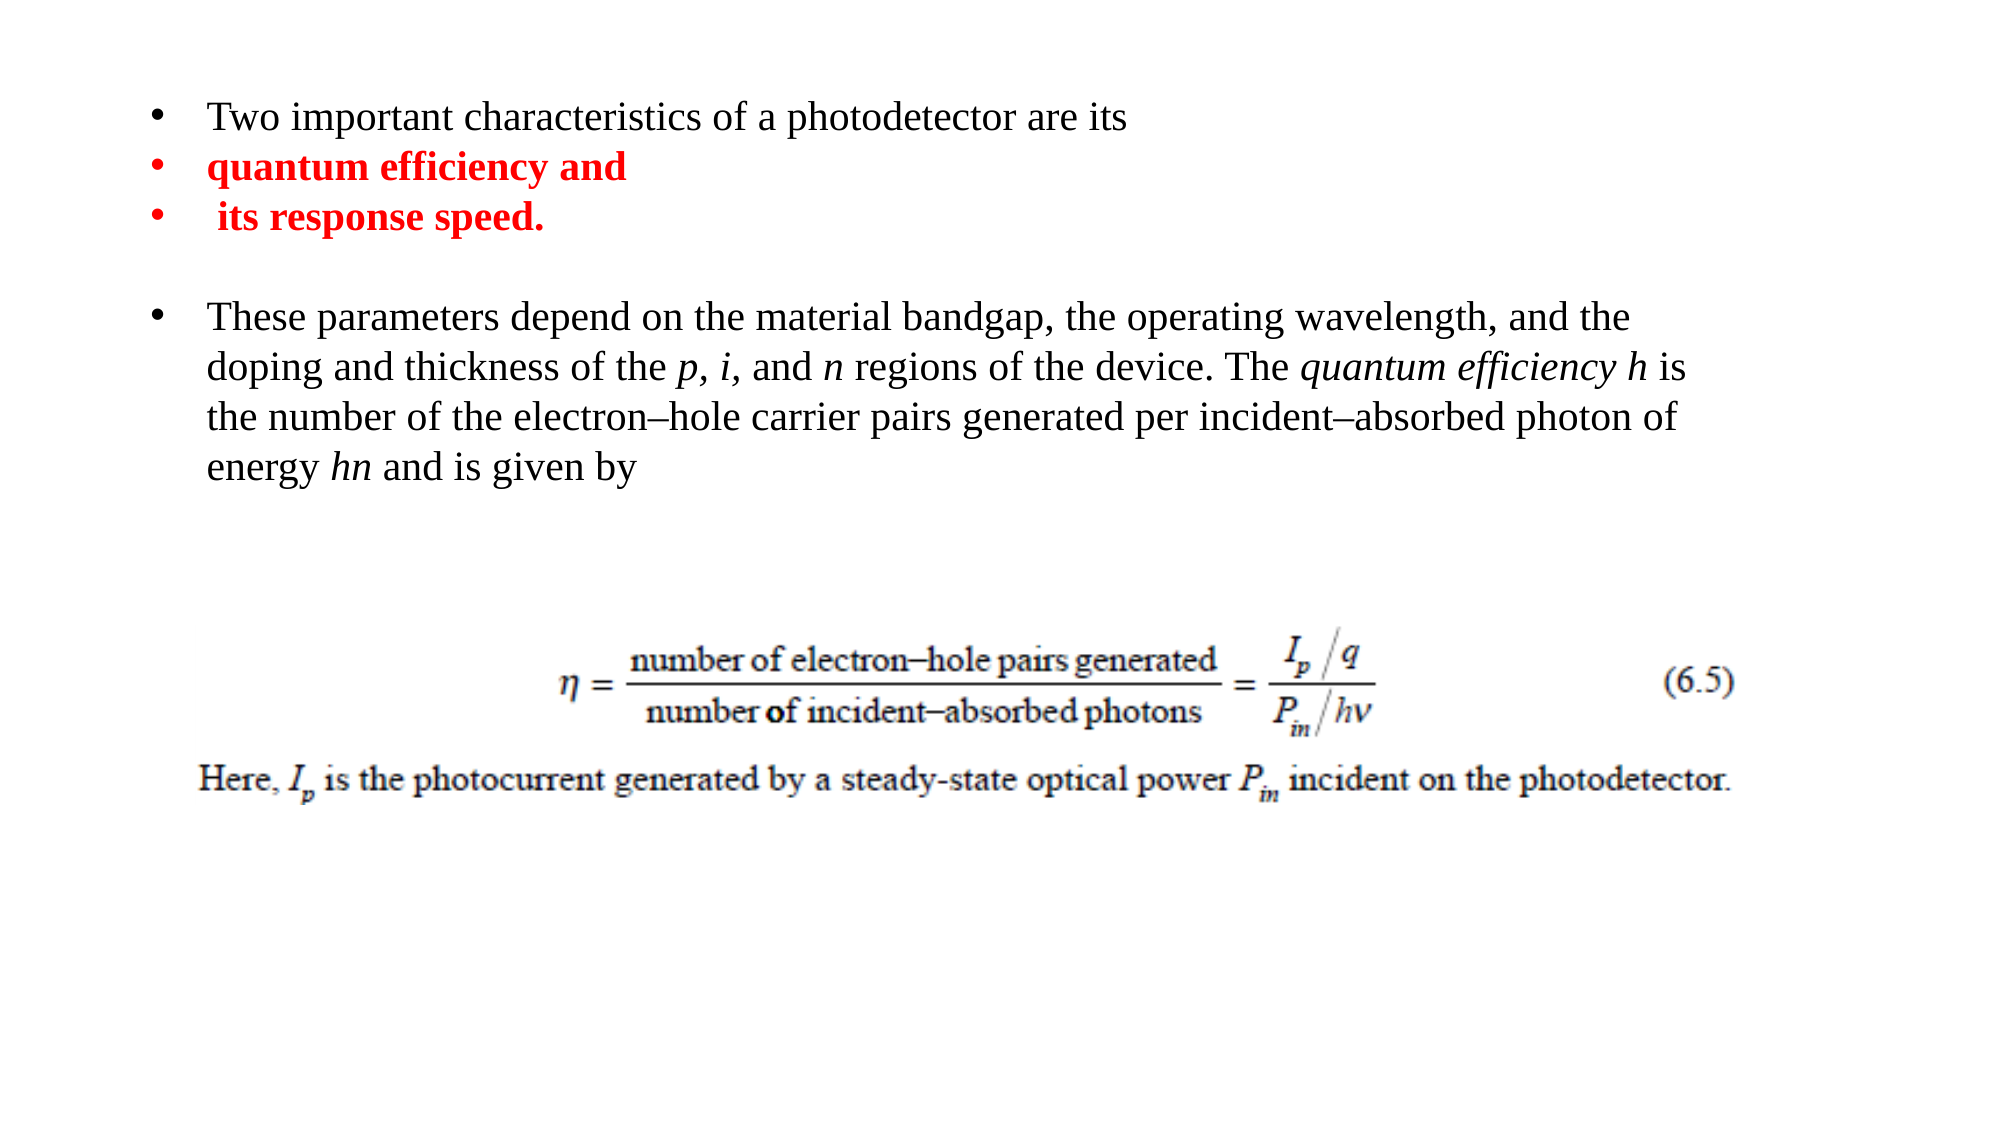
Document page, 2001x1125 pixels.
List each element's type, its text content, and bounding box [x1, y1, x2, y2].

text_box Two important characteristics of a photodetector are its quantum efficiency and its response speed. These parameters depend on the material bandgap, the operating wavelength, and the doping and thickness of the p, i, and n regions of the device. The quantum efficiency h is the number of the electron–hole carrier pairs generated per incident–absorbed photon of energy hn and is given by [135, 81, 1758, 497]
picture [194, 625, 1758, 805]
